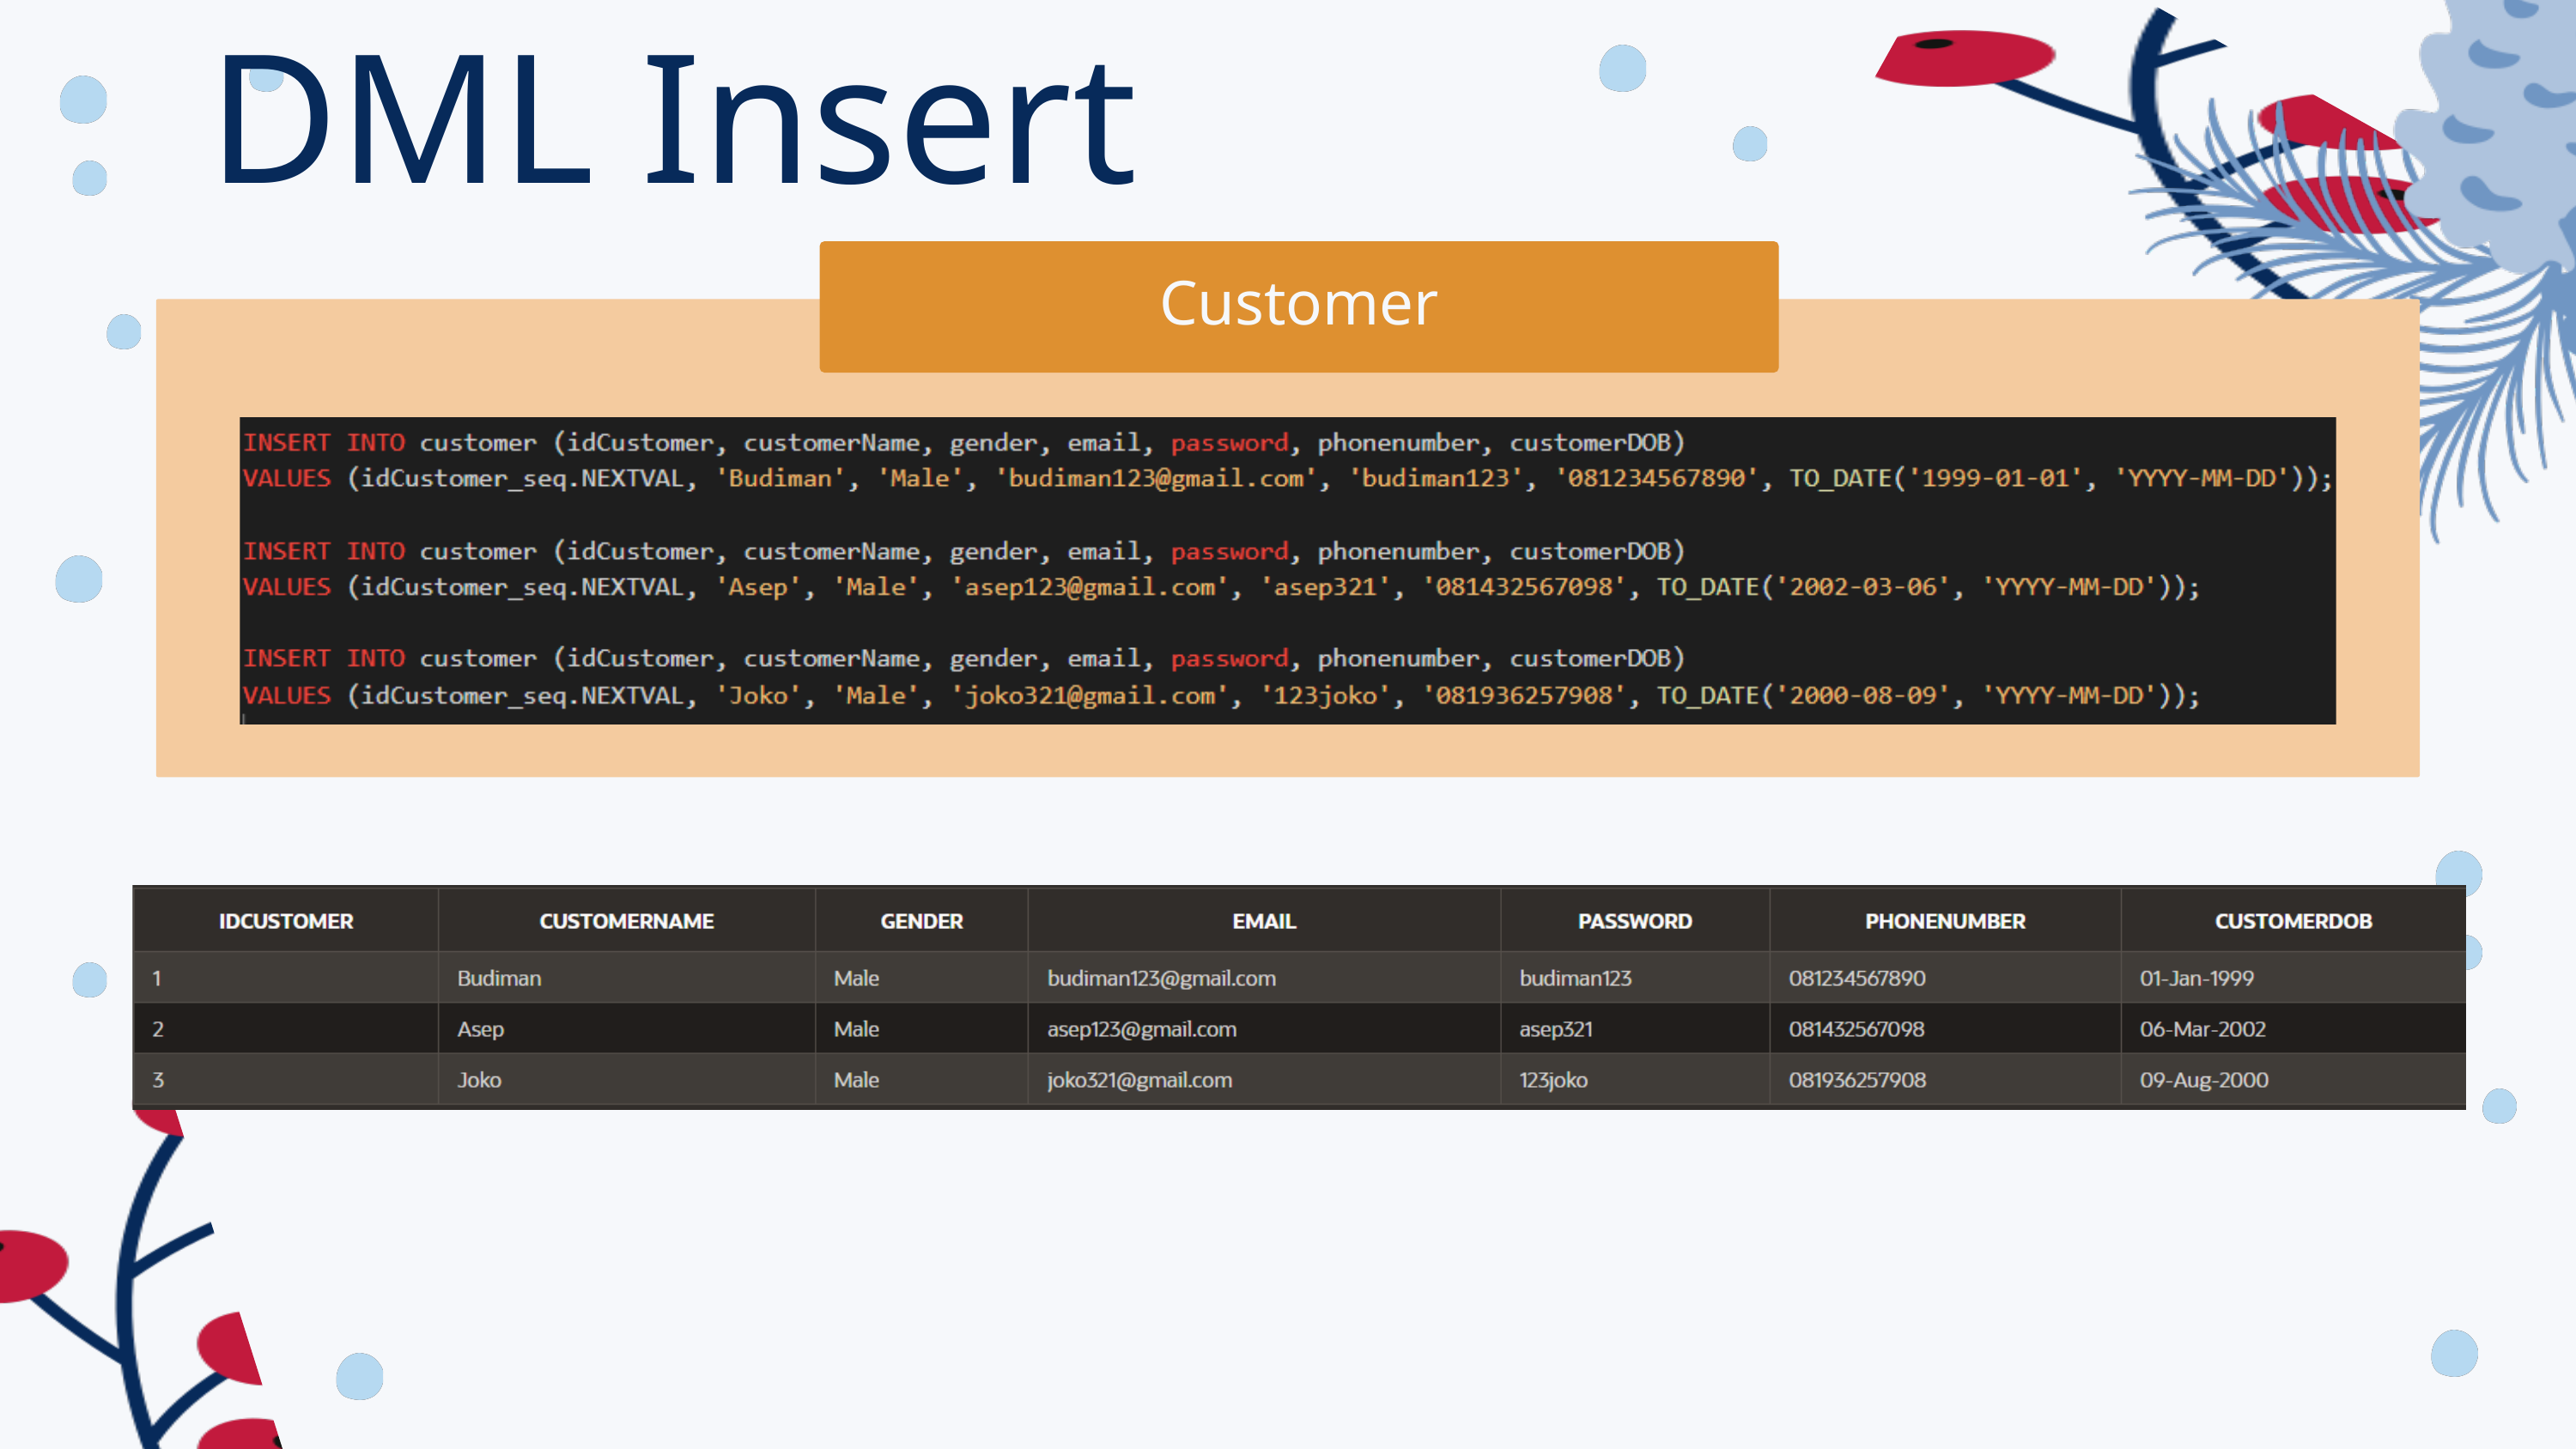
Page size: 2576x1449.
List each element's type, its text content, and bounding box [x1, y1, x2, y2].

text_box [0, 1076, 283, 1449]
text_box [2431, 1330, 2478, 1377]
text_box [2482, 1088, 2517, 1124]
text_box [2435, 851, 2483, 898]
text_box [72, 161, 107, 196]
text_box [106, 314, 142, 349]
text_box [2128, 0, 2576, 579]
text_box DML Insert [208, 51, 1862, 220]
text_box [819, 240, 1779, 373]
text_box [1862, 0, 2128, 251]
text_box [155, 299, 2421, 778]
text_box [1599, 45, 1647, 51]
text_box [55, 555, 103, 603]
text_box [336, 1353, 384, 1401]
text_box [72, 962, 107, 997]
text_box [132, 885, 2466, 1110]
text_box [59, 76, 107, 124]
text_box [2466, 935, 2483, 970]
